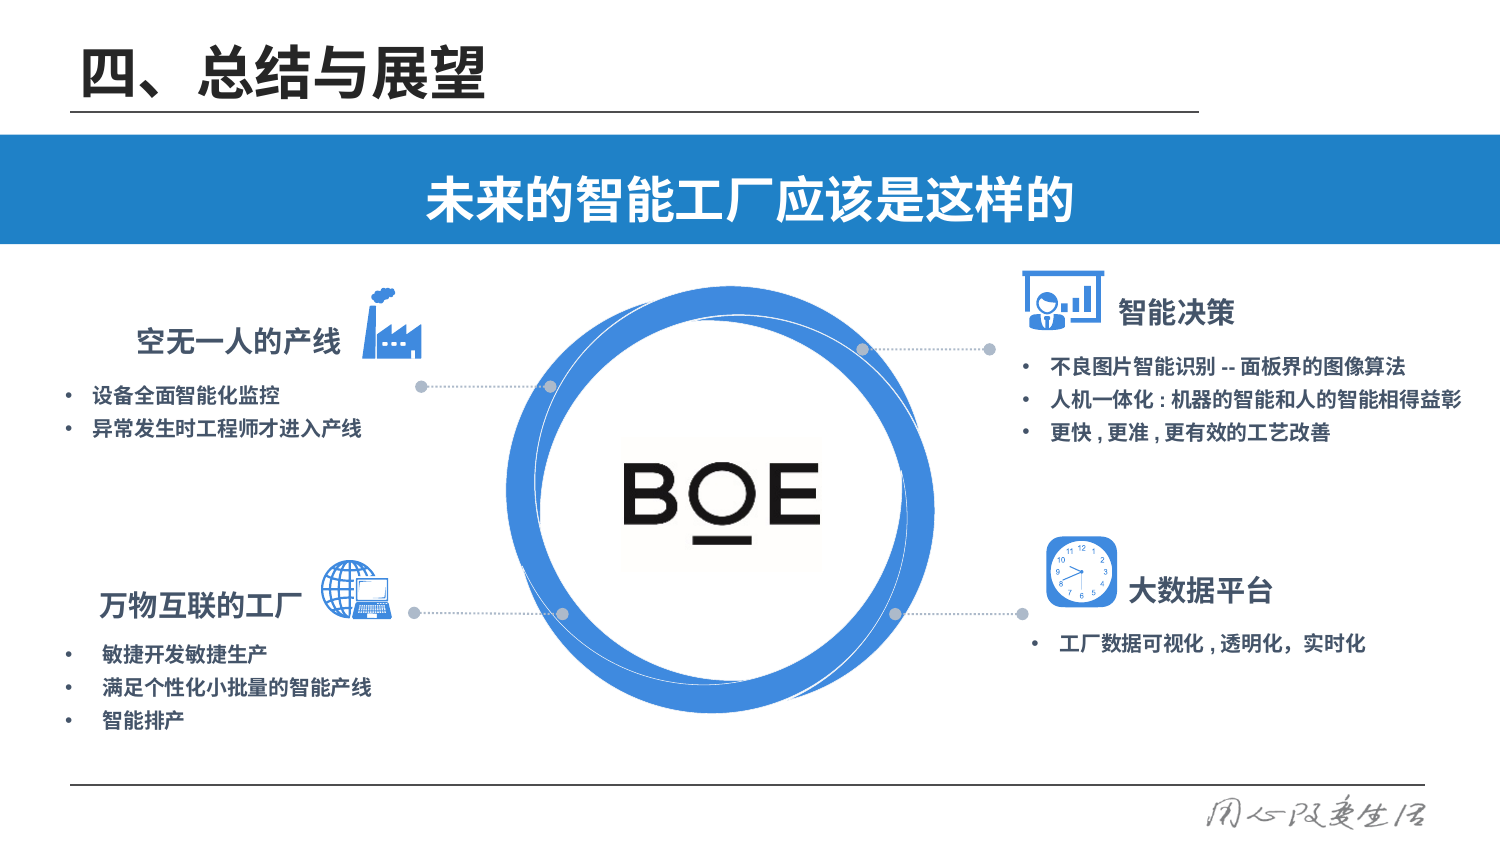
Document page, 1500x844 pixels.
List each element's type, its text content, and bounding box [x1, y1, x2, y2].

picture [621, 437, 823, 573]
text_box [508, 288, 933, 711]
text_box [862, 270, 1490, 446]
picture [1158, 731, 1471, 844]
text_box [64, 559, 563, 734]
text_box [44, 287, 551, 442]
text_box 未来的智能工厂应该是这样的 [0, 132, 1500, 246]
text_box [895, 536, 1499, 656]
text_box 四、总结与展望 [64, 34, 1081, 108]
